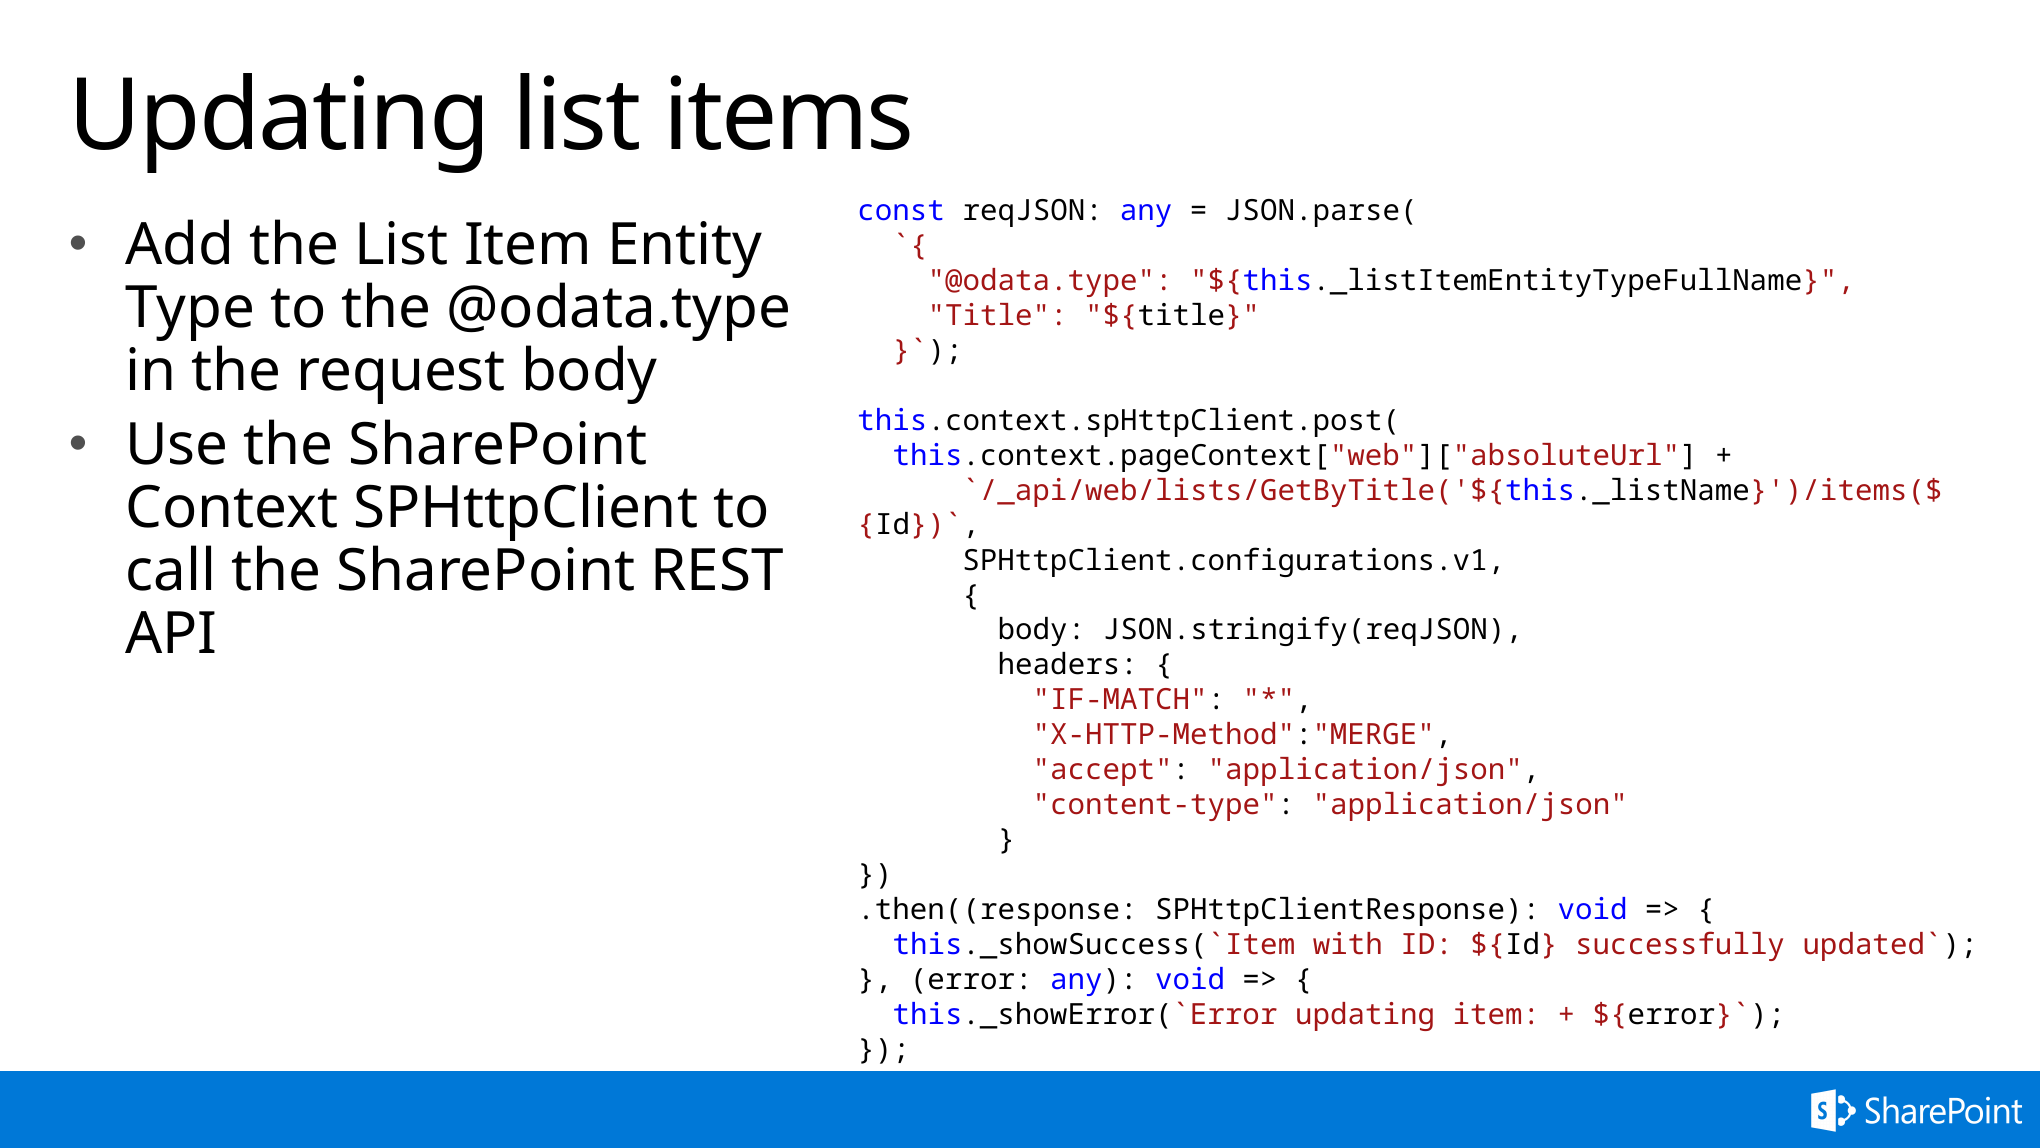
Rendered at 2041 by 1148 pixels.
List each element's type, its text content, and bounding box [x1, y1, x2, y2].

title Updating list items [45, 48, 1996, 199]
list Add the List Item Entity Type to the @odata.type in the request body Use the SharePoint Context SPHttpClient to call the SharePoint REST API [45, 199, 842, 626]
picture [1793, 1071, 2040, 1148]
text_box const reqJSON: any = JSON.parse( `{ "@odata.type": "${this._listItemEntityTypeFullName}", "Title": "${title}" }`); this.context.spHttpClient.post( this.context.pageContext["web"]["absoluteUrl"] + `/_api/web/lists/GetByTitle('${this._listName}')/items(${Id})`, SPHttpClient.configurations.v1, { body: JSON.stringify(reqJSON), headers: { "IF-MATCH": "*", "X-HTTP-Method":"MERGE", "accept": "application/json", "content-type": "application/json" } }) .then((response: SPHttpClientResponse): void => { this._showSuccess(`Item with ID: ${Id} successfully updated`); }, (error: any): void => { this._showError(`Error updating item: + ${error}`); }); [842, 183, 2010, 1073]
